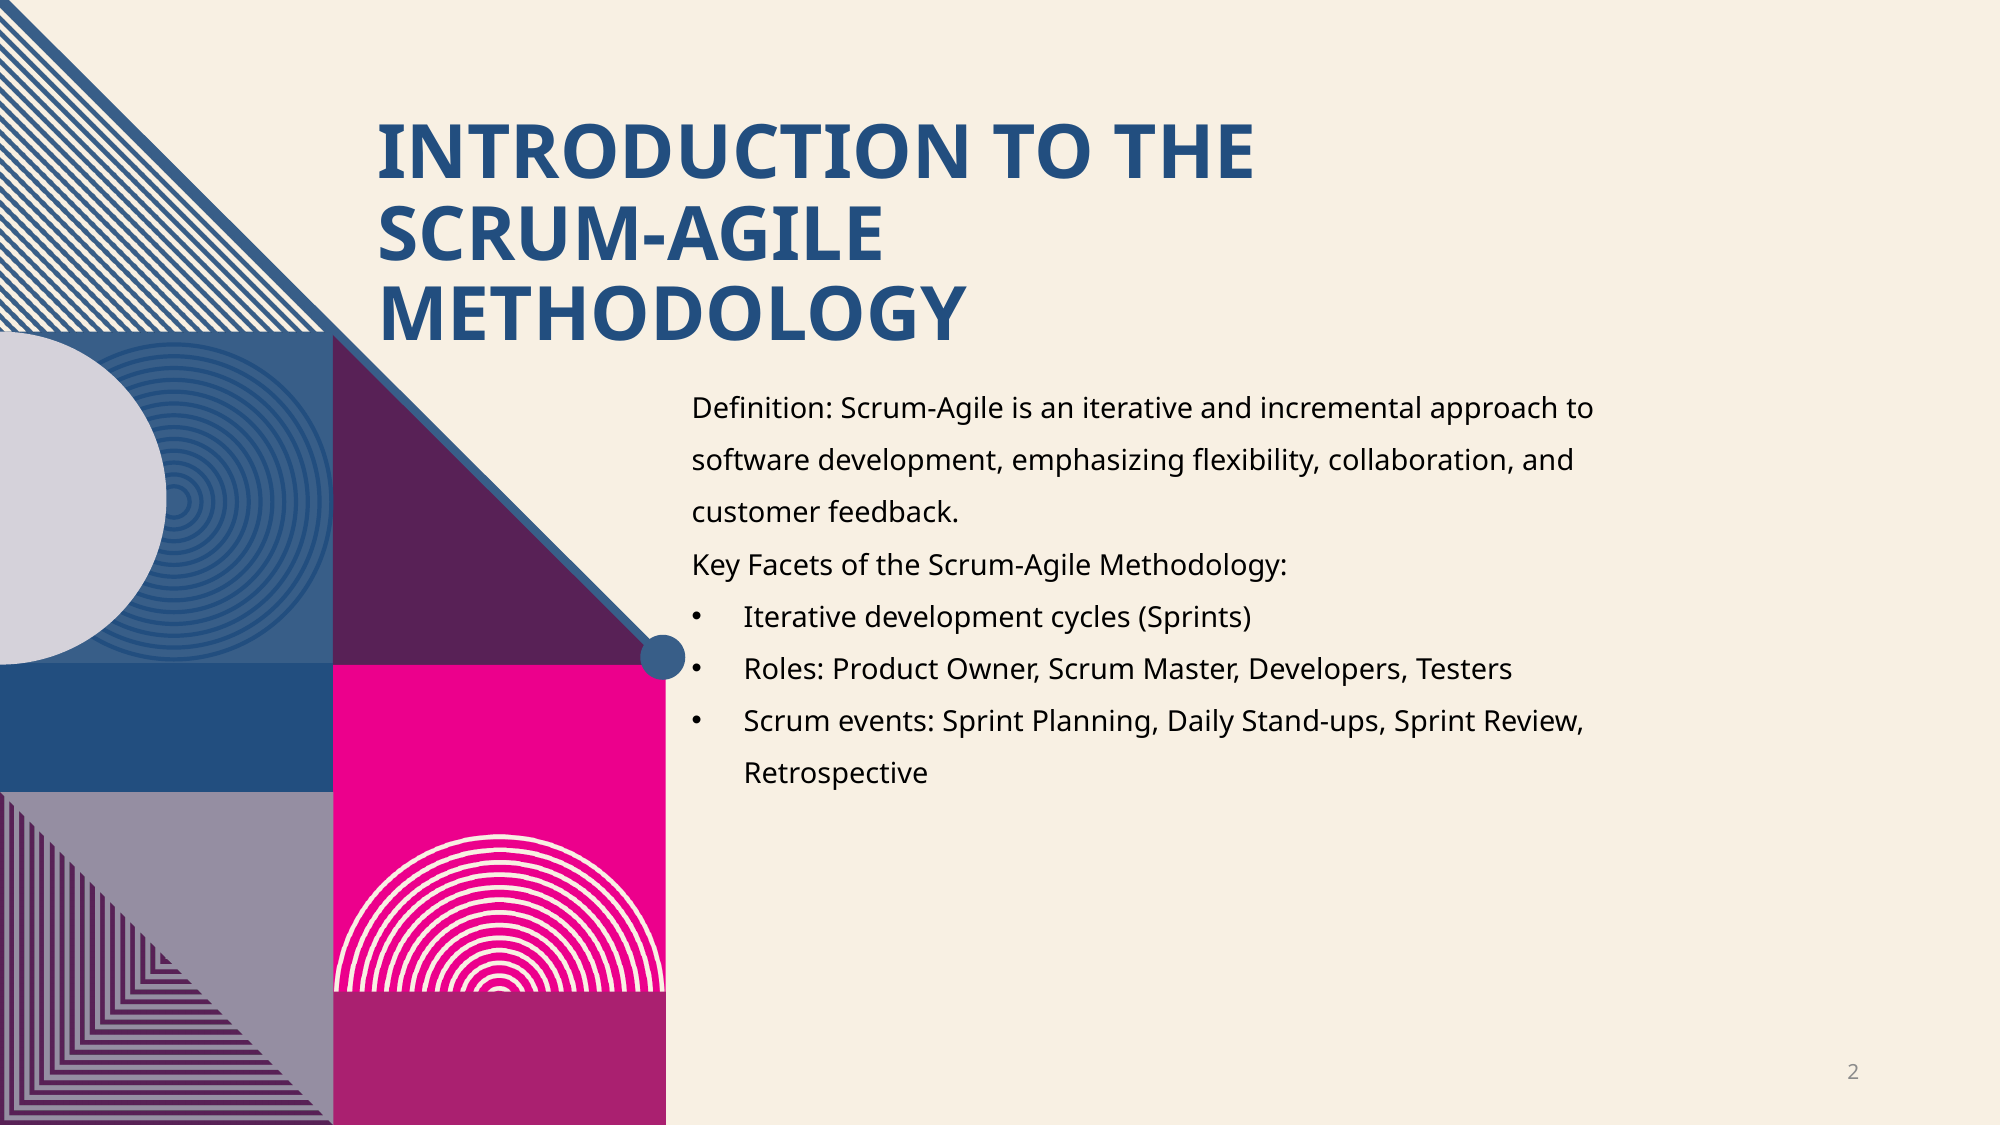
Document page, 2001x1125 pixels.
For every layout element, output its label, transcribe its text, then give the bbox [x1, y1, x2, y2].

picture [10, 0, 332, 321]
list Definition: Scrum-Agile is an iterative and incremental approach to software development, emphasizing flexibility, collaboration, and customer feedback. Key Facets of the Scrum-Agile Methodology: Iterative development cycles (Sprints) Roles: Product Owner, Scrum Master, Developers, Testers Scrum events: Sprint Planning, Daily Stand-ups, Sprint Review, Retrospective [676, 364, 1717, 803]
picture [0, 4, 330, 333]
slide_number 2 [1799, 1042, 1875, 1103]
picture [334, 834, 665, 991]
picture [0, 792, 333, 1125]
title Introduction to the Scrum-agile methodology [362, 0, 1403, 365]
